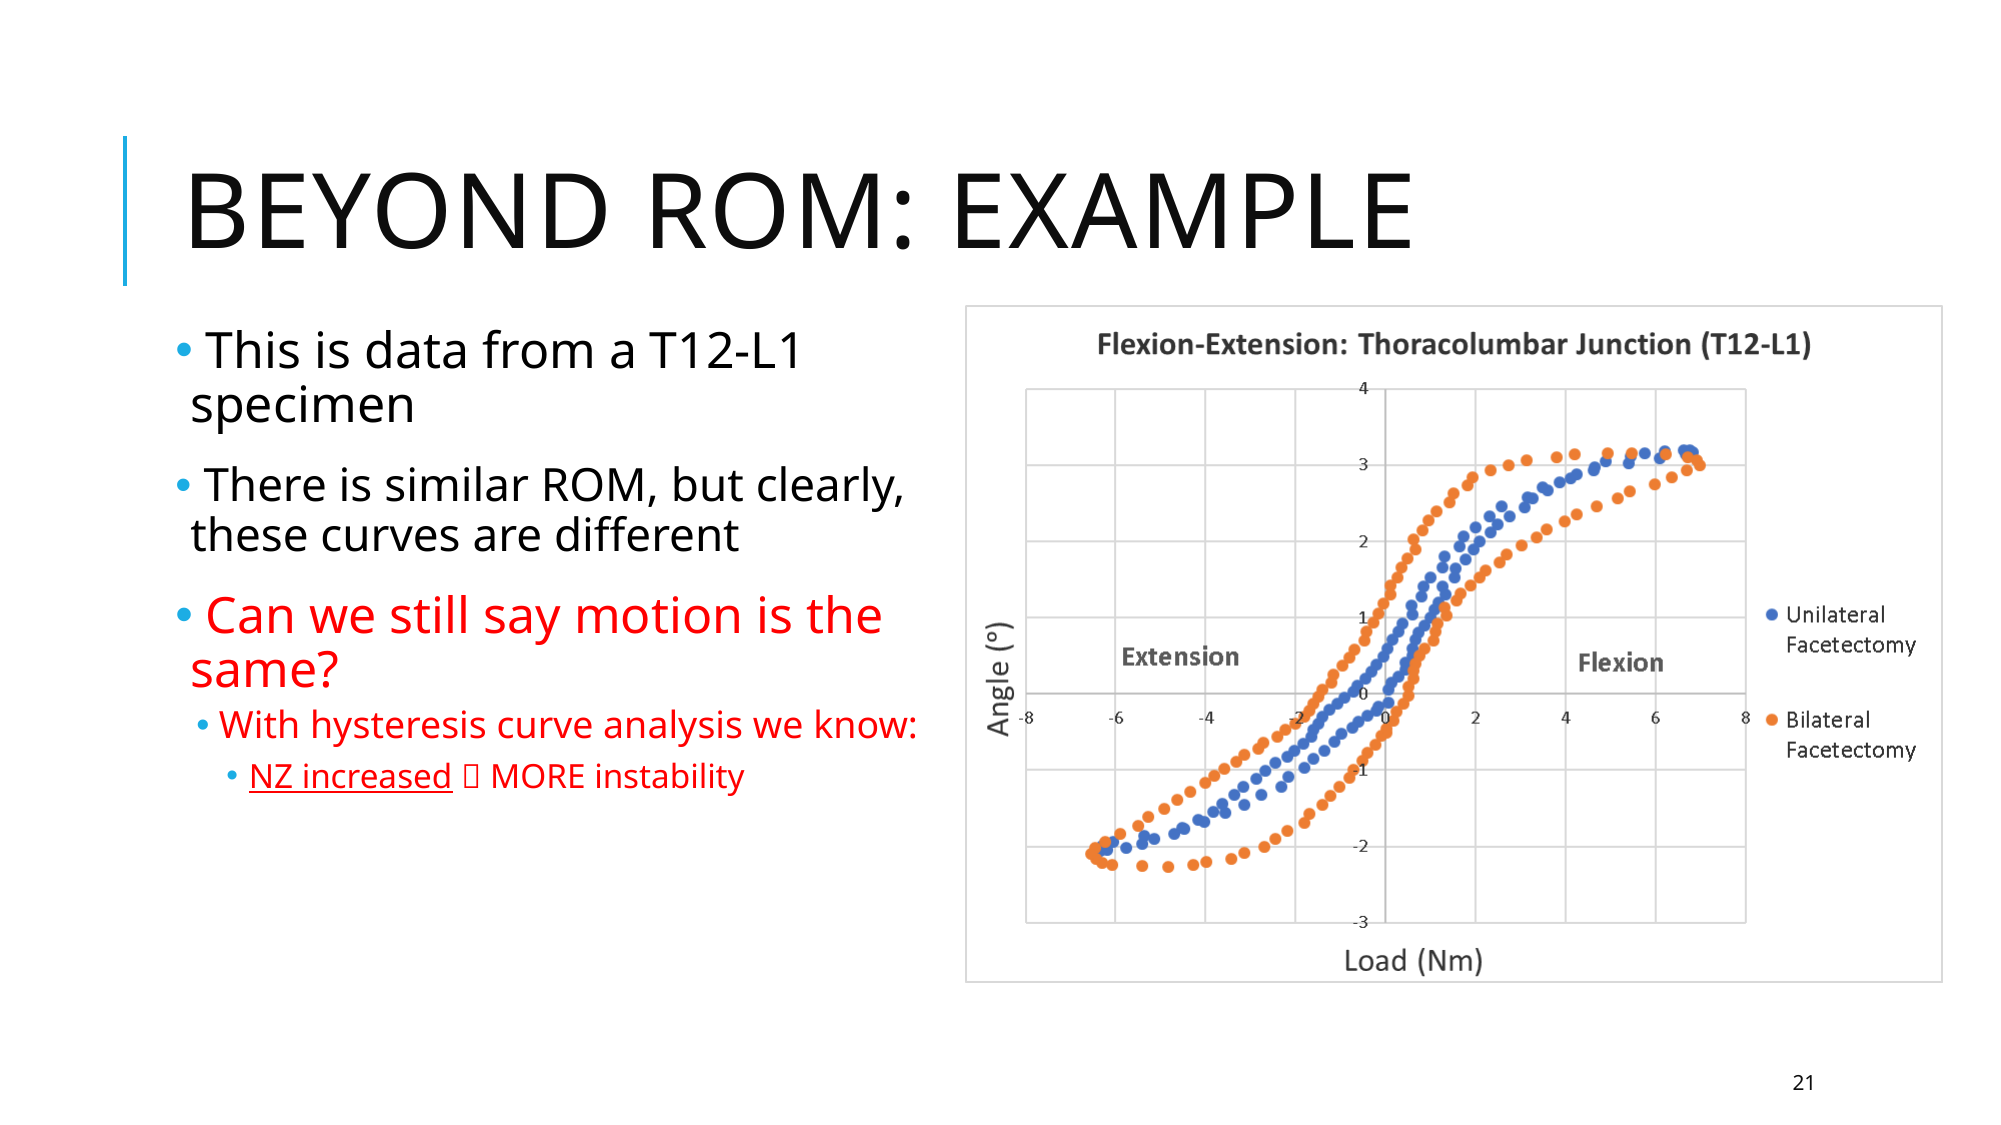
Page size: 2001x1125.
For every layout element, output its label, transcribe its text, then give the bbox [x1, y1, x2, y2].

slide_number 21 [1777, 1061, 1938, 1107]
picture [964, 304, 1943, 983]
title BEYOND ROM: Example [168, 96, 1763, 342]
list This is data from a T12-L1 specimen There is similar ROM, but clearly, these curves are different Can we still say motion is the same? With hysteresis curve analysis we know: NZ increased  MORE instability [168, 317, 929, 1062]
